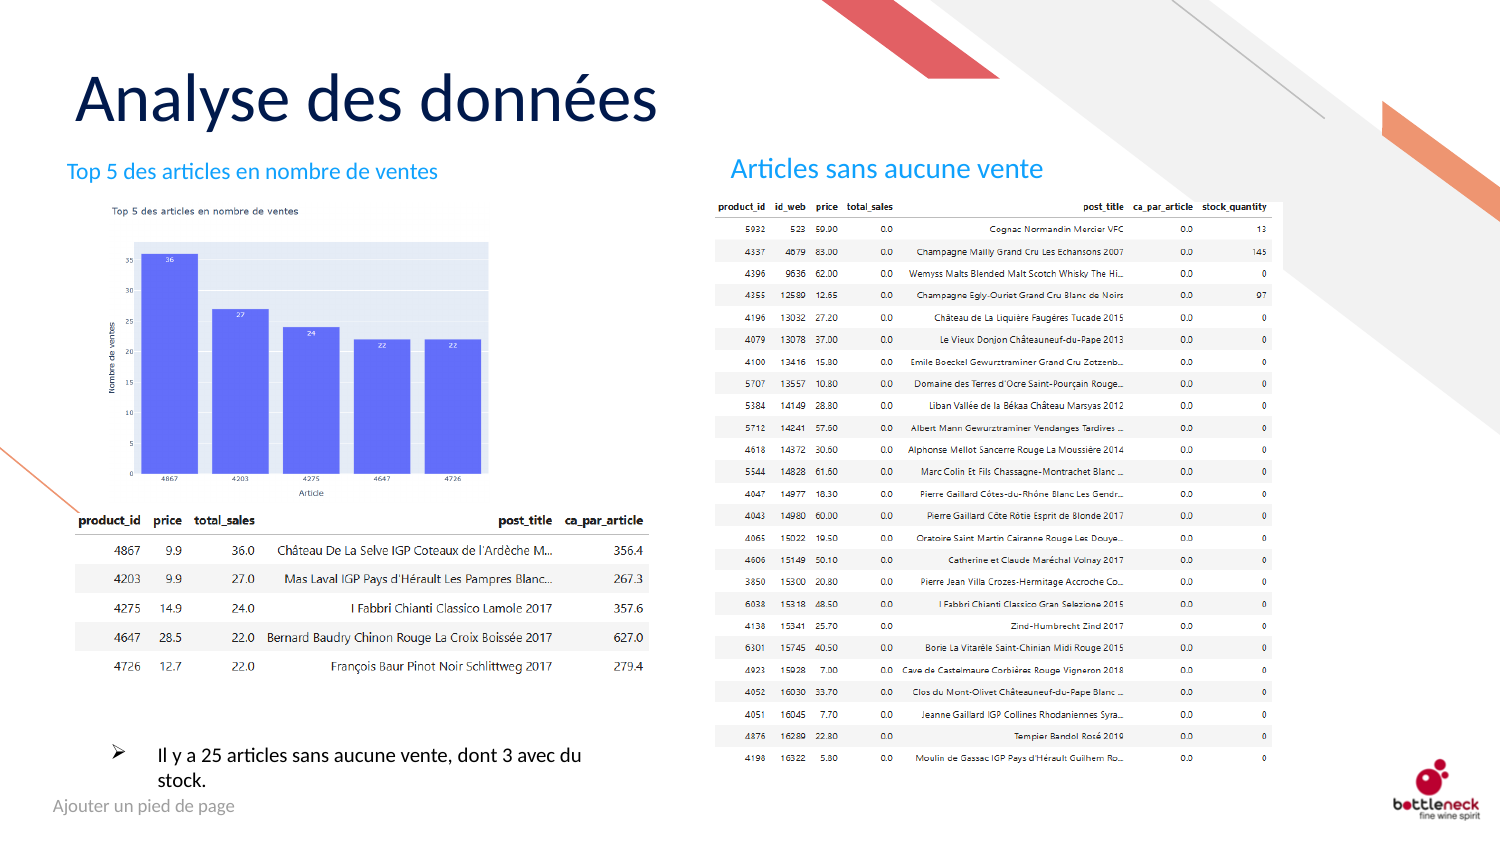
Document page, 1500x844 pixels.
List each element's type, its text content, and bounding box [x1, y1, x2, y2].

footer Ajouter un pied de page [41, 782, 548, 827]
text_box Il y a 25 articles sans aucune vente, dont 3 avec du stock. [95, 734, 616, 799]
picture [74, 513, 651, 679]
list Top 5 des articles en nombre de ventes [55, 153, 715, 691]
picture [715, 201, 1283, 767]
picture [109, 201, 490, 504]
text_box Articles sans aucune vente [715, 141, 1201, 201]
title Analyse des données [63, 25, 834, 153]
picture [1373, 751, 1500, 828]
